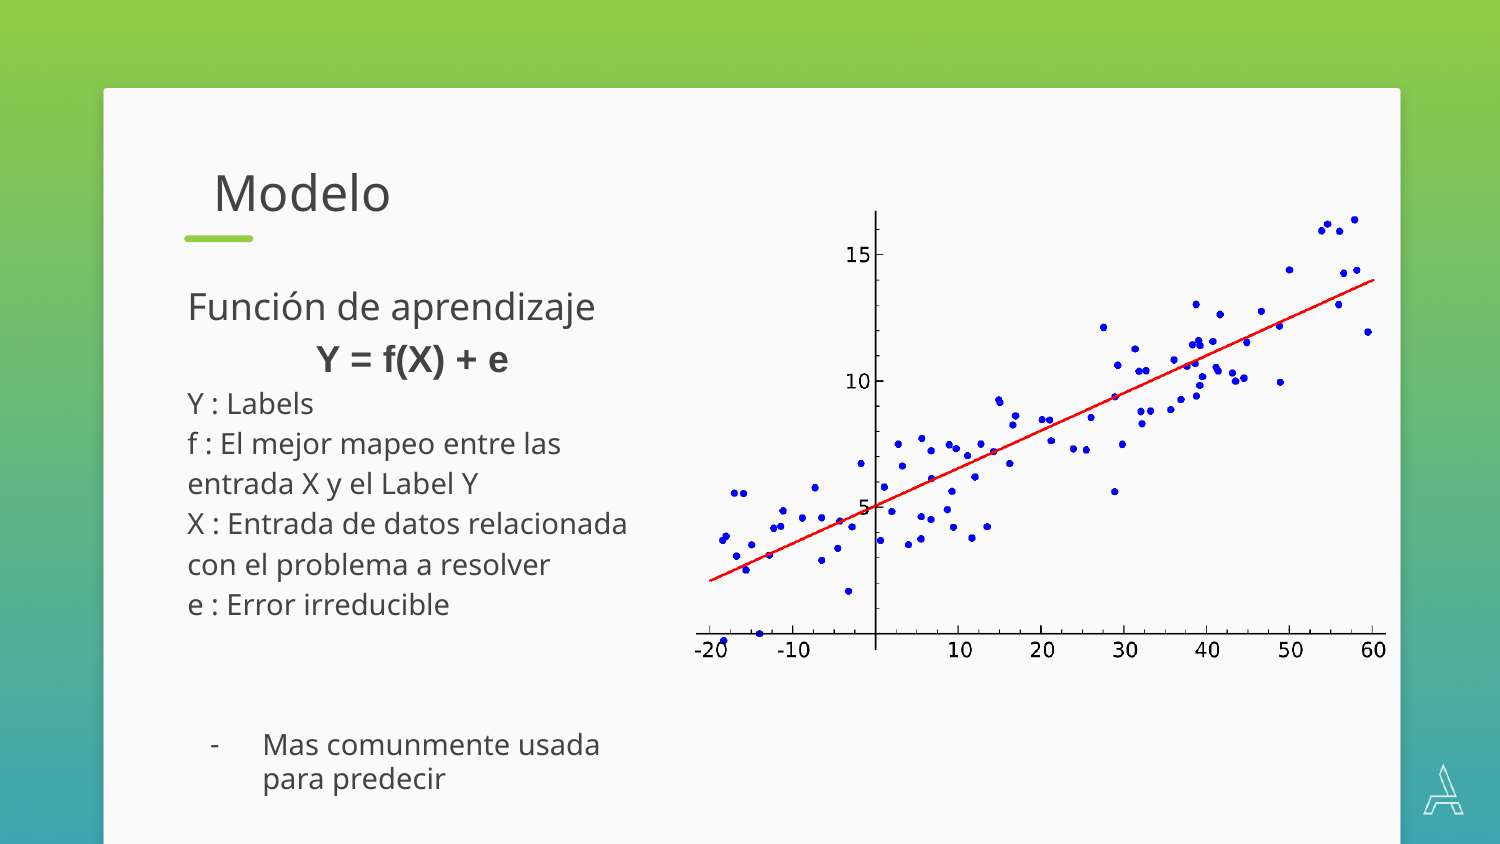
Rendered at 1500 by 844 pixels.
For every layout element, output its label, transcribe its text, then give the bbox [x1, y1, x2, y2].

text_box Función de aprendizaje Y = f(X) + e Y : Labels f : El mejor mapeo entre las entrada X y el Label Y X : Entrada de datos relacionada con el problema a resolver e : Error irreducible Mas comunmente usada para predecir [172, 261, 653, 703]
text_box Modelo [198, 146, 597, 236]
text_box [184, 235, 254, 243]
picture [0, 0, 1500, 844]
